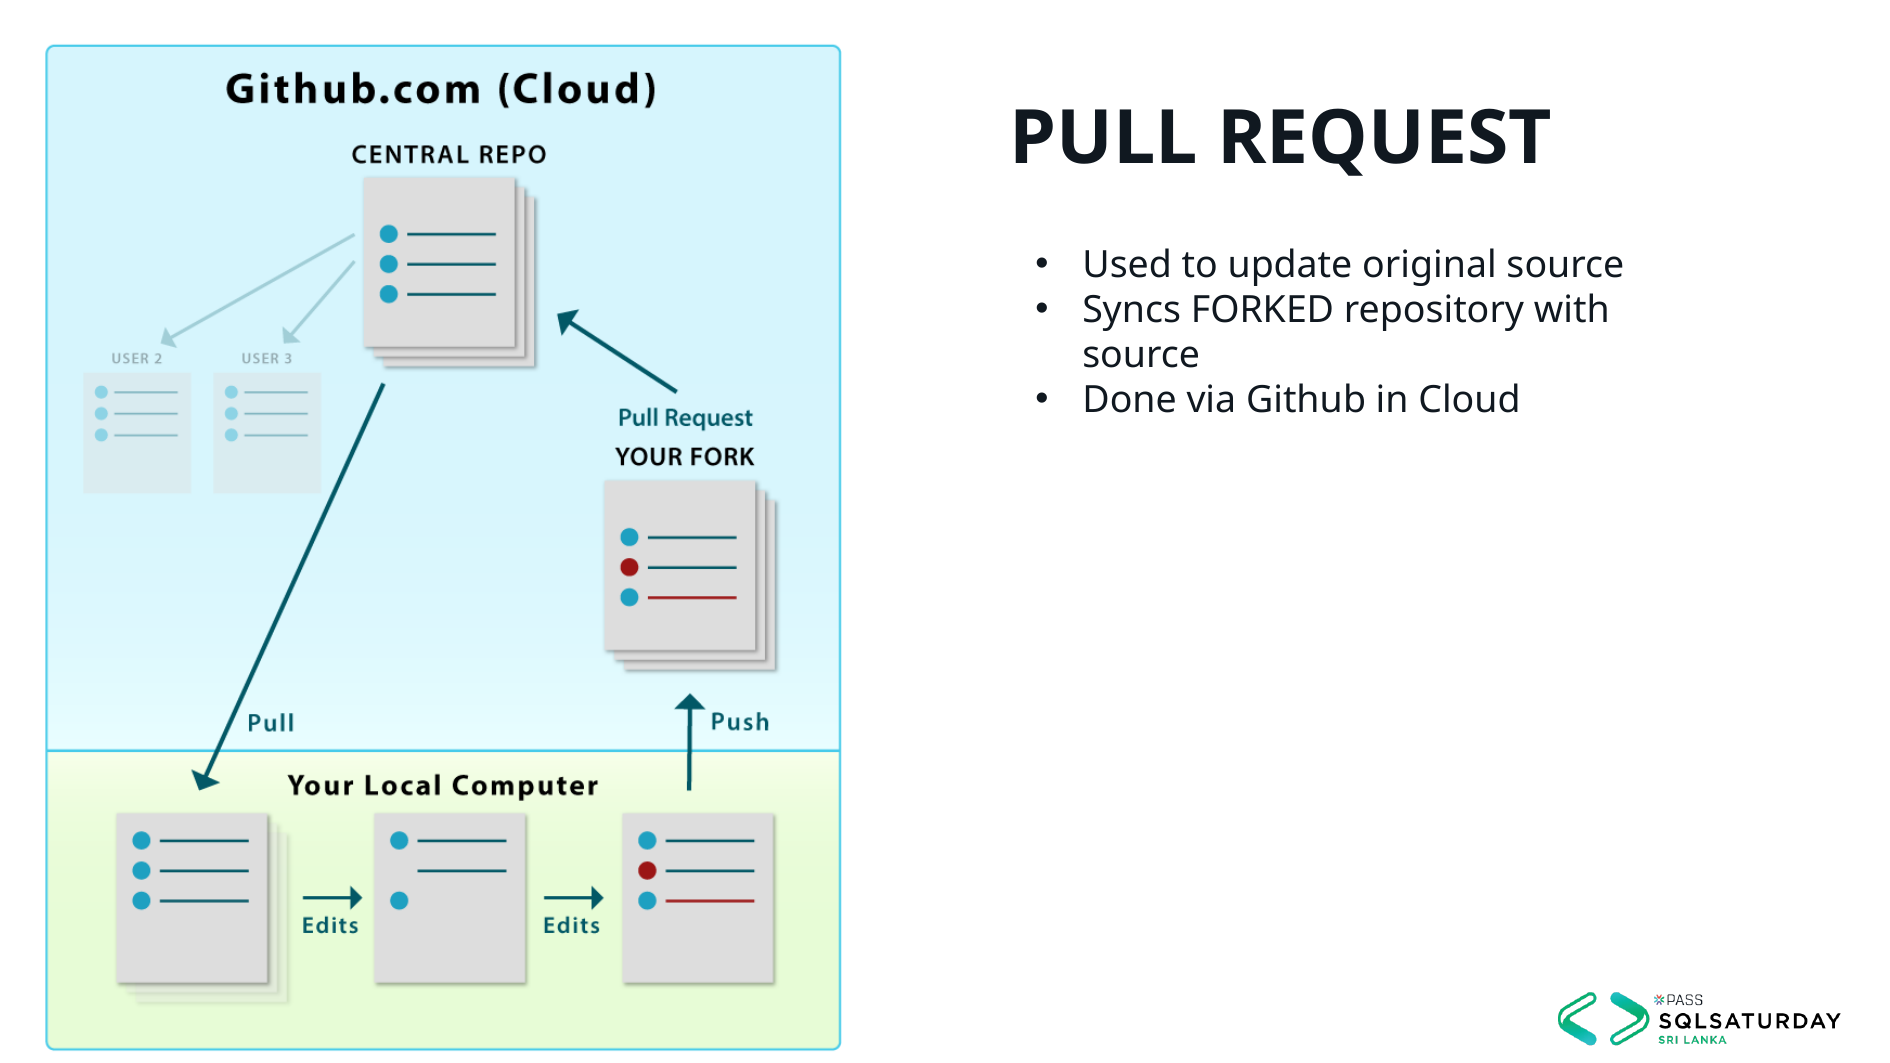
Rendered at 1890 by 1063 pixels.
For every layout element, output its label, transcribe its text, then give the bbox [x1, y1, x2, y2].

picture [1540, 974, 1890, 1063]
picture [28, 34, 855, 1063]
text_box Used to update original source Syncs FORKED repository with source Done via Github in Cloud [1020, 233, 1733, 428]
text_box PULL REQUEST [994, 80, 1682, 186]
